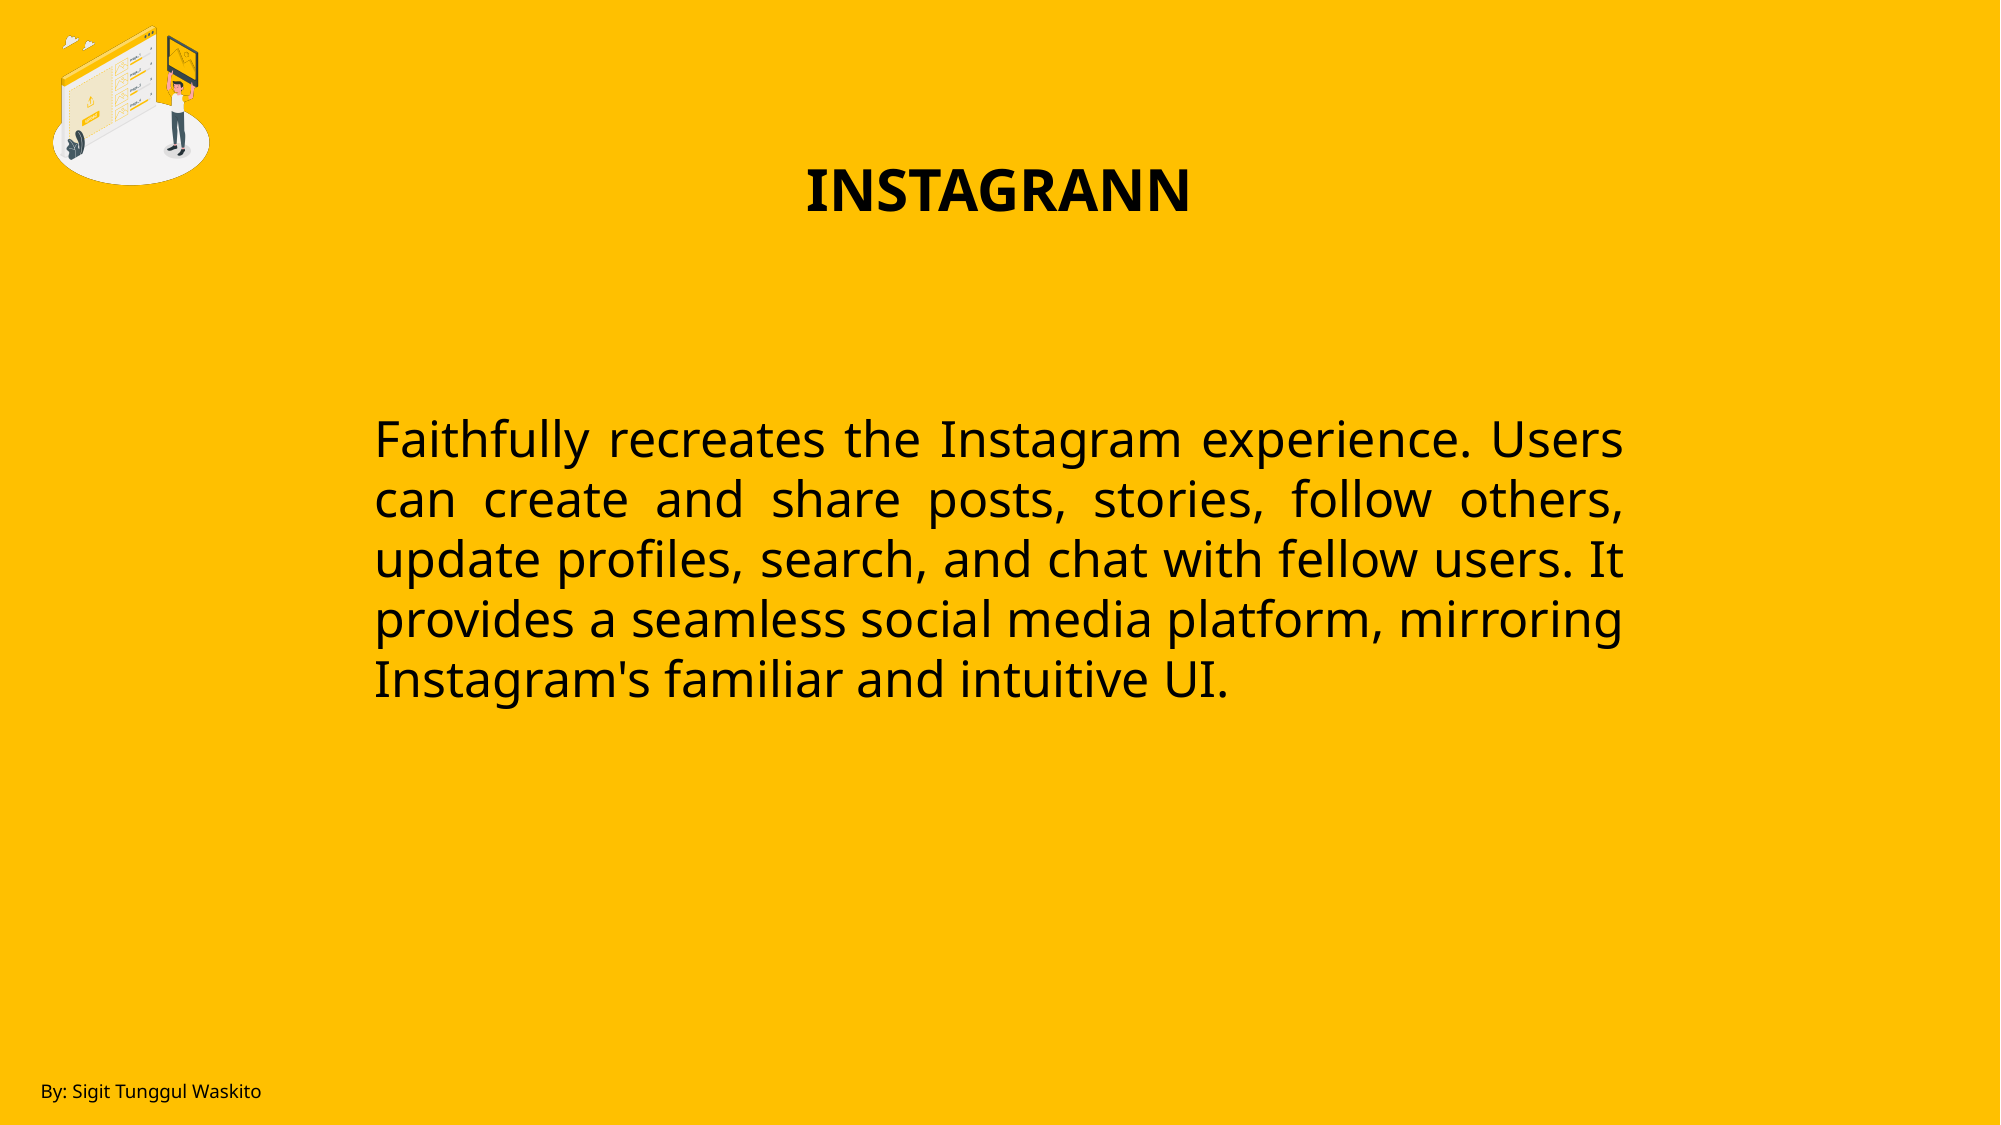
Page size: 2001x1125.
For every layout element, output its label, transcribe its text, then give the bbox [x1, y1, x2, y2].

picture [42, 14, 221, 192]
text_box Faithfully recreates the Instagram experience. Users can create and share posts, stories, follow others, update profiles, search, and chat with fellow users. It provides a seamless social media platform, mirroring Instagram's familiar and intuitive UI. [360, 400, 1640, 716]
text_box By: Sigit Tunggul Waskito [25, 1072, 277, 1110]
text_box INSTAGRANN [510, 145, 1490, 231]
